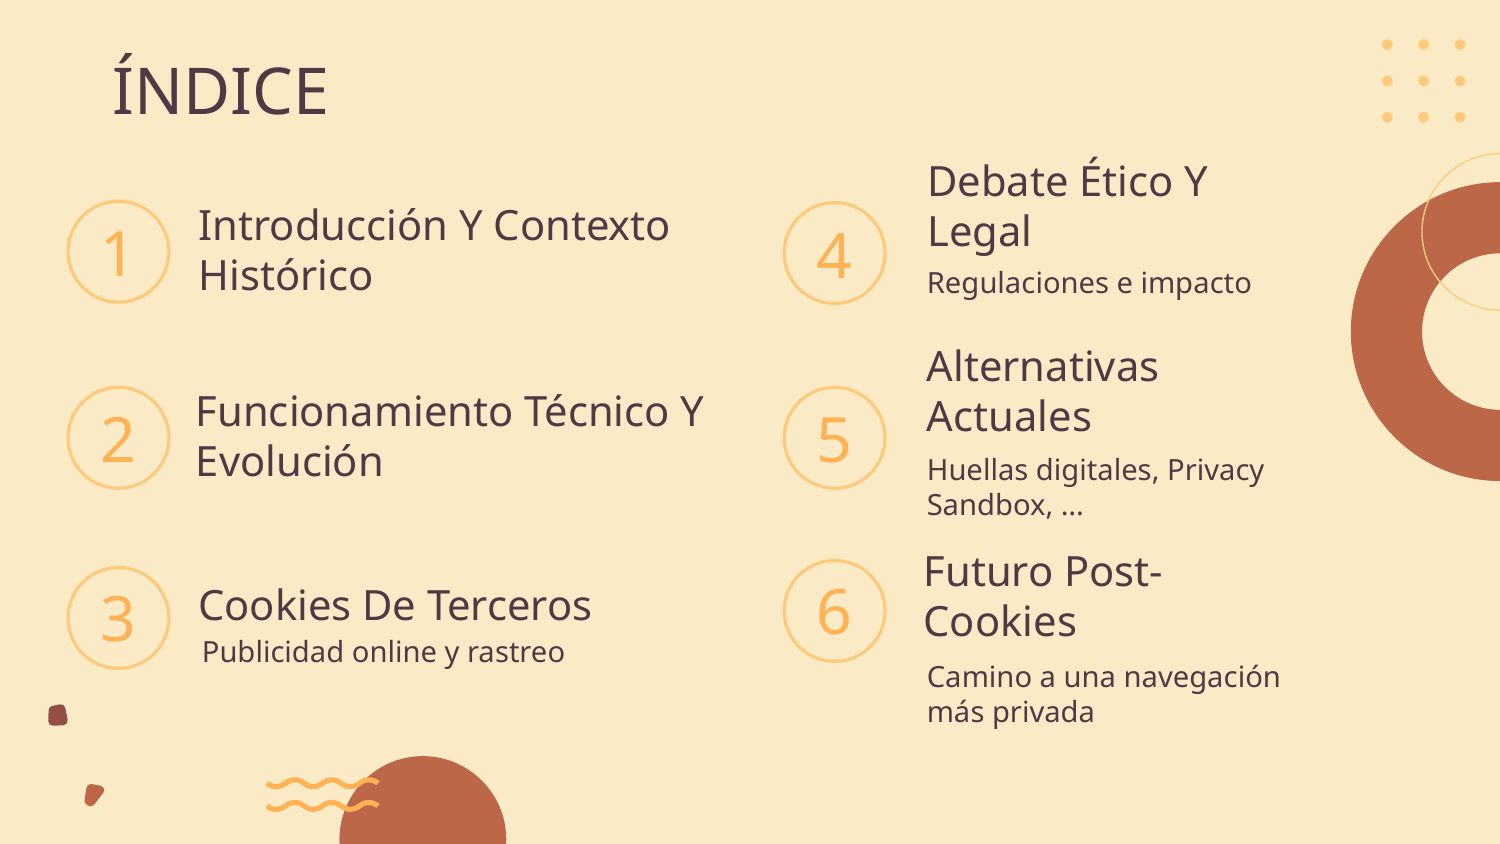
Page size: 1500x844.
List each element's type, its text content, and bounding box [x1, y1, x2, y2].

text_box [160, 409, 169, 467]
title 1 [77, 203, 160, 301]
title Introducción Y Contexto Histórico [183, 227, 771, 315]
title ÍNDICE [97, 42, 1362, 135]
text_box [784, 409, 793, 467]
subtitle Publicidad online y rastreo [186, 618, 714, 719]
text_box [784, 224, 793, 282]
subtitle Camino a una navegación más privada [911, 643, 1307, 744]
title 4 [793, 204, 876, 302]
title 3 [77, 567, 160, 665]
text_box [68, 589, 77, 647]
title Funcionamiento Técnico Y Evolución [180, 413, 744, 501]
text_box [876, 582, 886, 640]
text_box [160, 589, 169, 647]
text_box [68, 222, 77, 281]
title Alternativas Actuales [911, 367, 1307, 436]
subtitle Regulaciones e impacto [911, 249, 1307, 350]
text_box [876, 408, 886, 467]
text_box [100, 665, 137, 669]
subtitle Huellas digitales, Privacy Sandbox, … [911, 436, 1307, 537]
title 6 [793, 560, 876, 658]
text_box [68, 409, 77, 467]
text_box [160, 223, 169, 281]
title Cookies De Terceros [183, 556, 727, 644]
title 5 [793, 389, 876, 487]
title Futuro Post-Cookies [908, 573, 1303, 660]
text_box [784, 582, 793, 640]
text_box [876, 224, 886, 282]
title Debate Ético Y Legal [911, 183, 1307, 249]
title 2 [77, 389, 160, 487]
text_box [816, 658, 853, 662]
